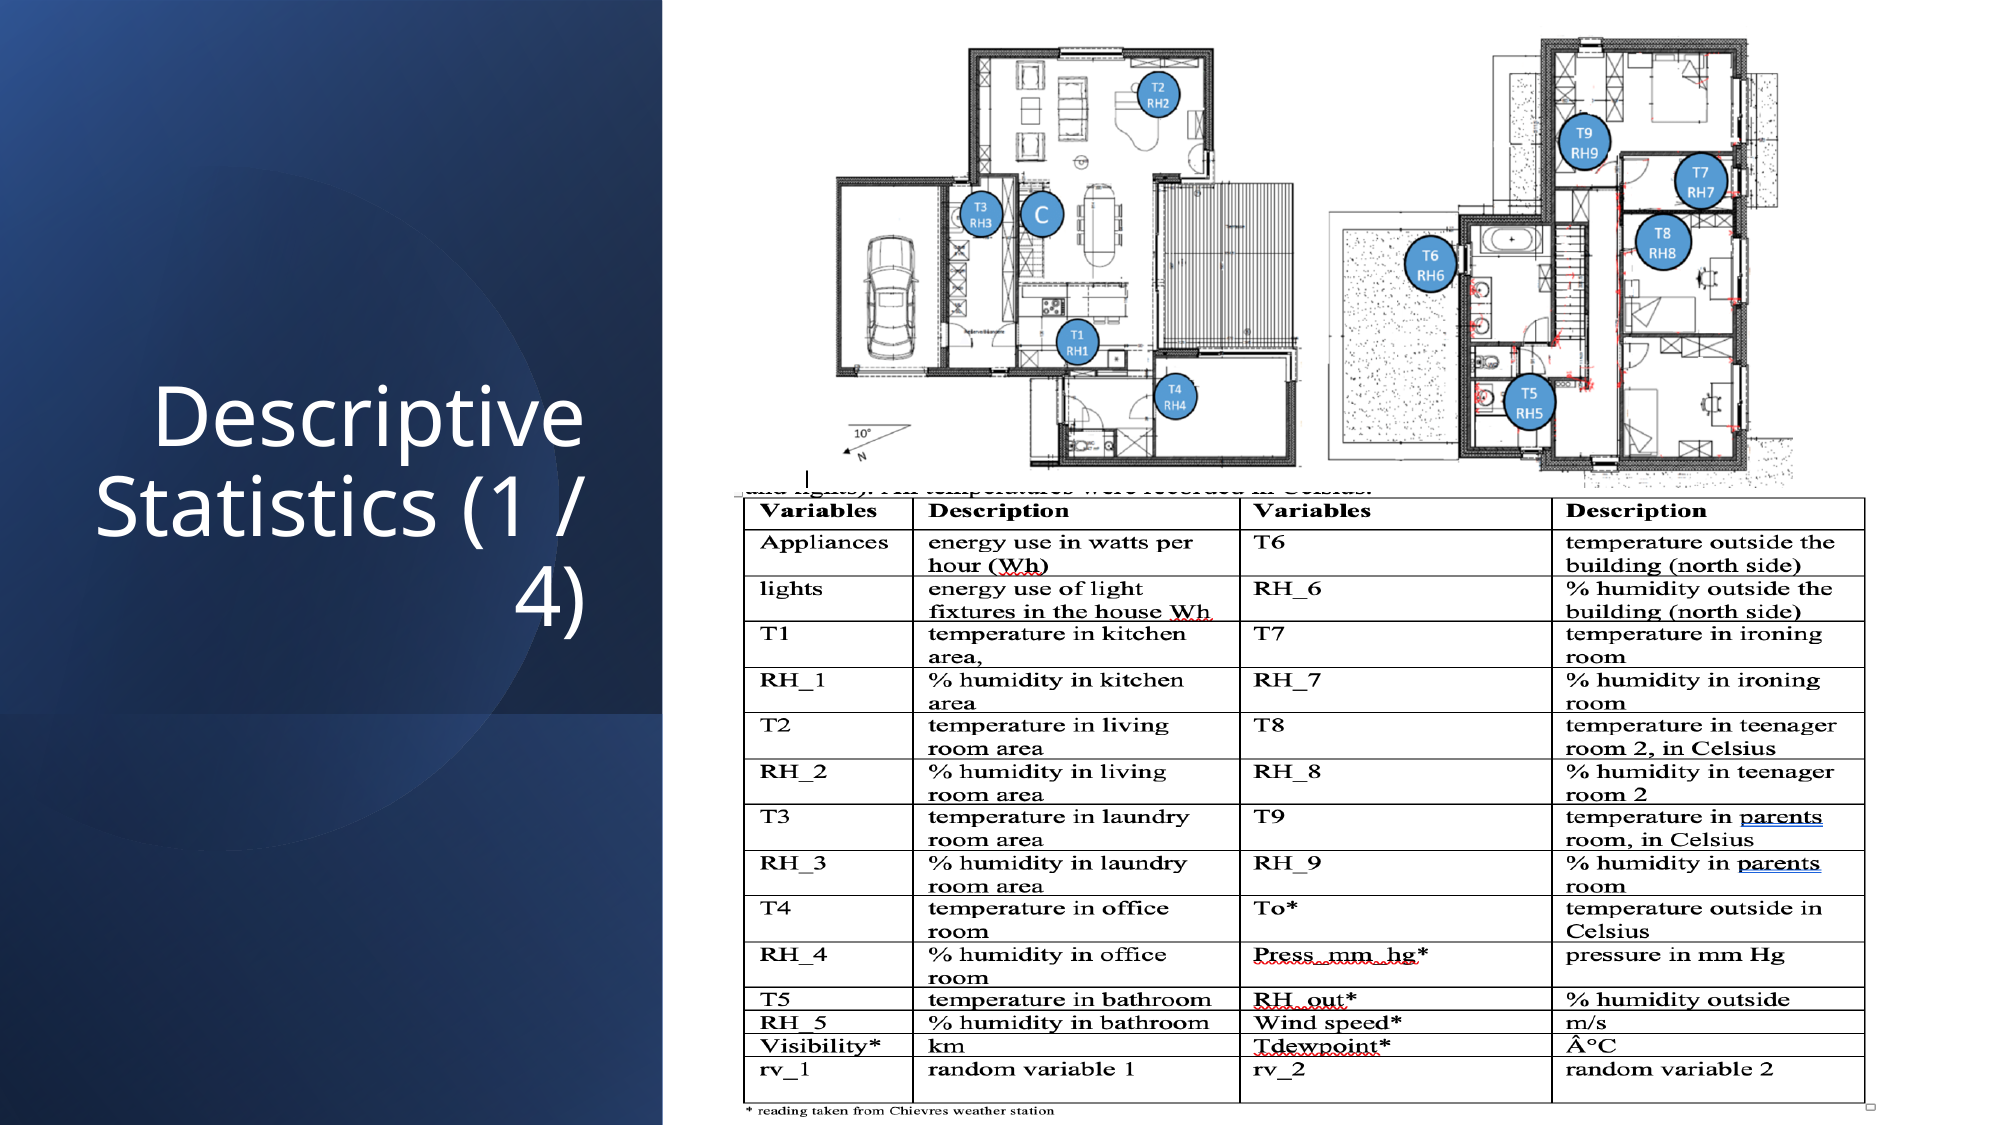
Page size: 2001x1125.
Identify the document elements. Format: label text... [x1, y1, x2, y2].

picture [734, 492, 1883, 1124]
title Descriptive Statistics (1 / 4) [0, 96, 602, 652]
text_box [0, 0, 663, 1124]
text_box [663, 0, 2000, 1125]
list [770, 1, 1847, 491]
